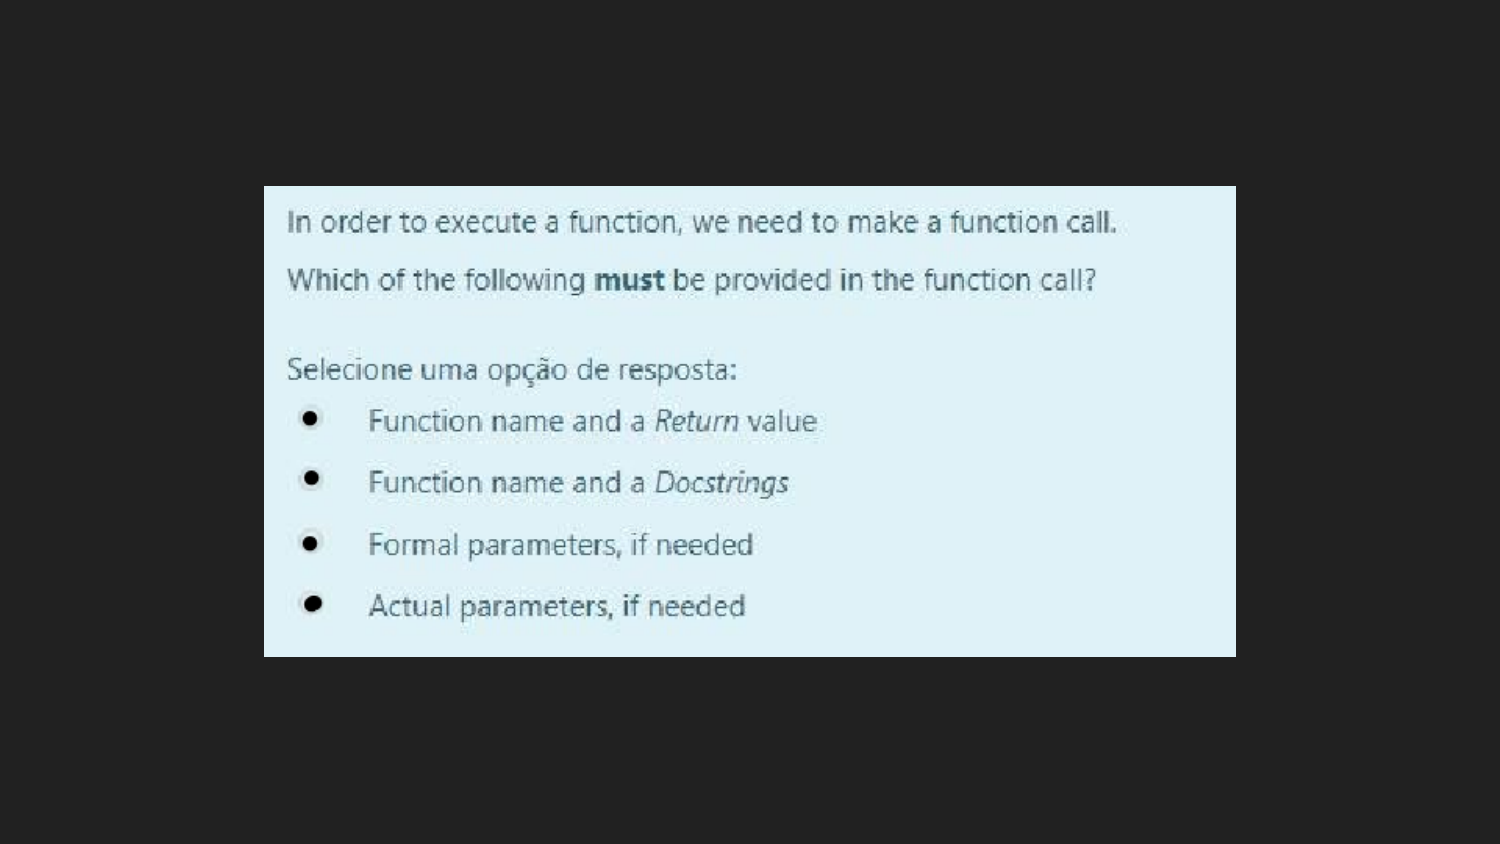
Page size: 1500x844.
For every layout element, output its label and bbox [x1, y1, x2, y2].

picture [263, 186, 1237, 658]
